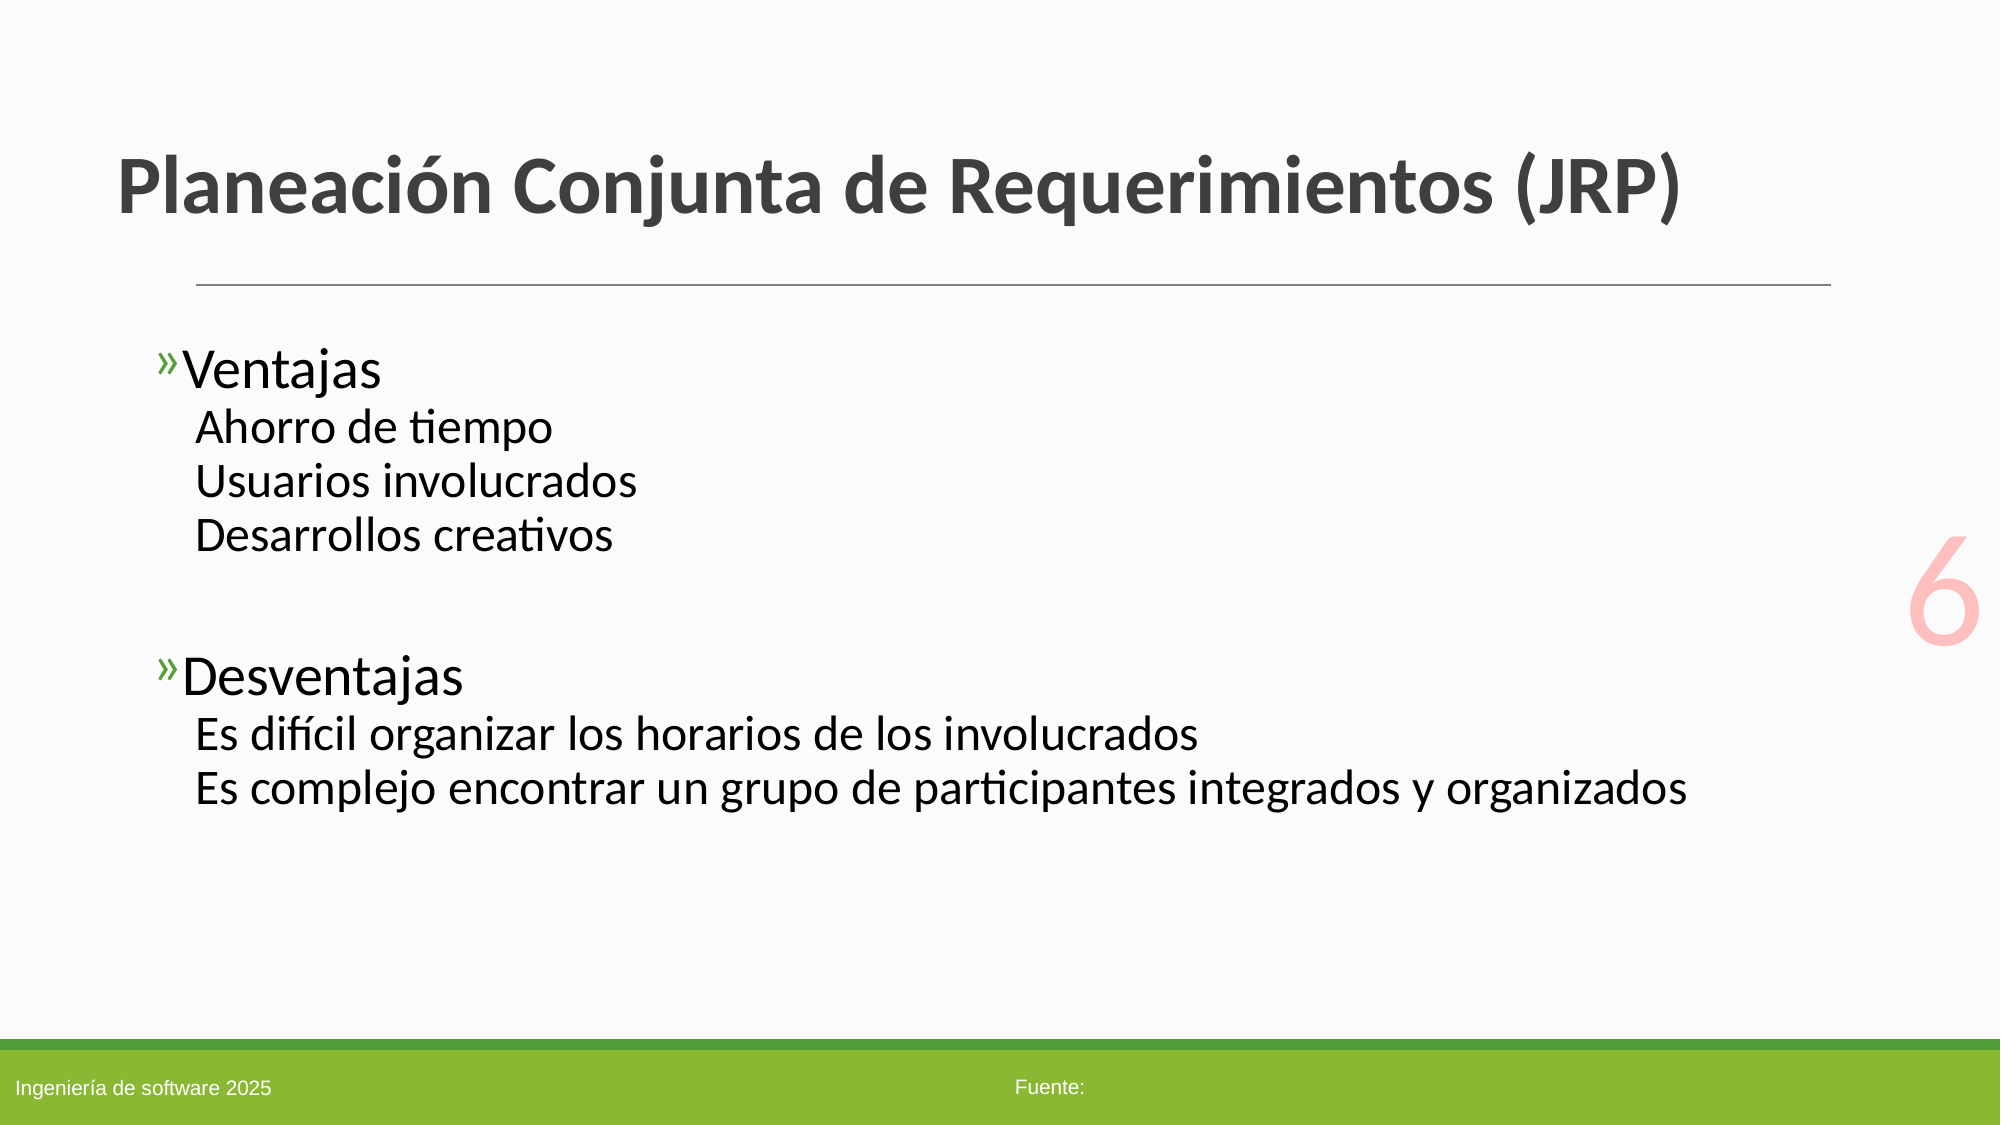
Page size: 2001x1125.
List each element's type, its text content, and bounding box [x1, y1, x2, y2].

title Planeación Conjunta de Requerimientos (JRP) [102, 83, 1875, 292]
list Ventajas Ahorro de tiempo Usuarios involucrados Desarrollos creativos Desventajas Es difícil organizar los horarios de los involucrados Es complejo encontrar un grupo de participantes integrados y organizados [137, 338, 1768, 869]
slide_number 6 [1520, 456, 2000, 685]
